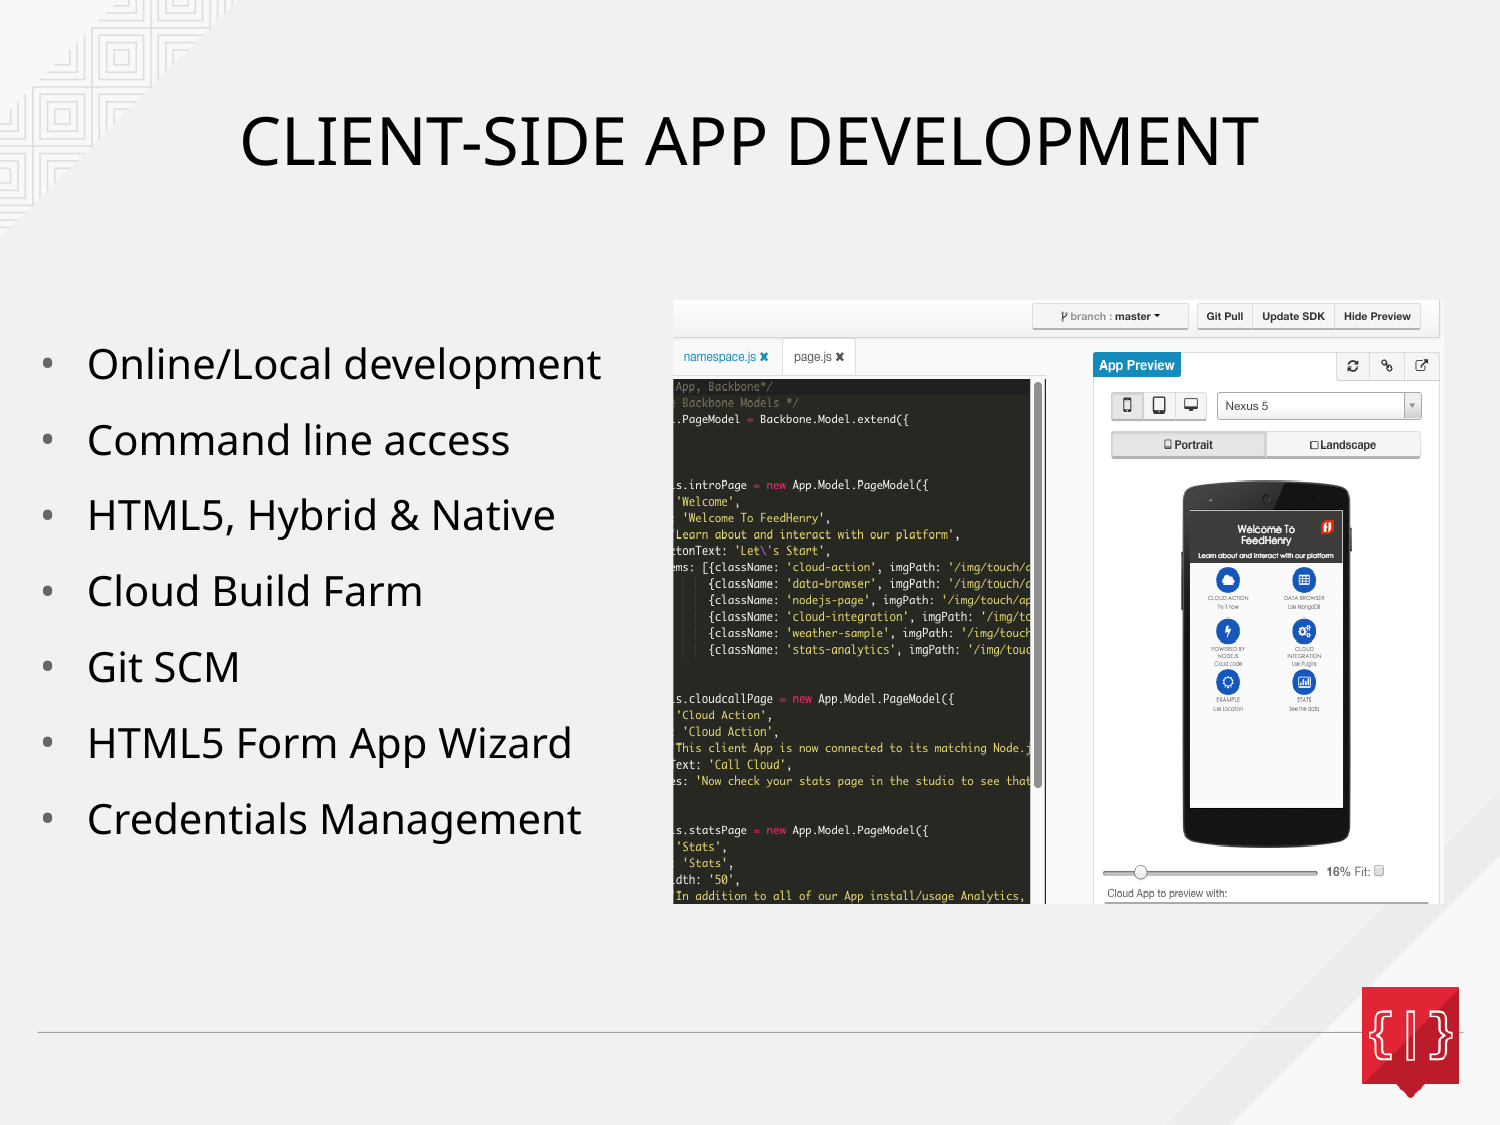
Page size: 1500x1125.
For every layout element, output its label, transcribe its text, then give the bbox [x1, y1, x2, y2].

title Client-side App Development [75, 45, 1425, 233]
picture [0, 0, 1500, 1125]
list Online/Local development Command line access HTML5, Hybrid & Native Cloud Build Farm Git SCM HTML5 Form App Wizard Credentials Management [24, 329, 700, 1000]
